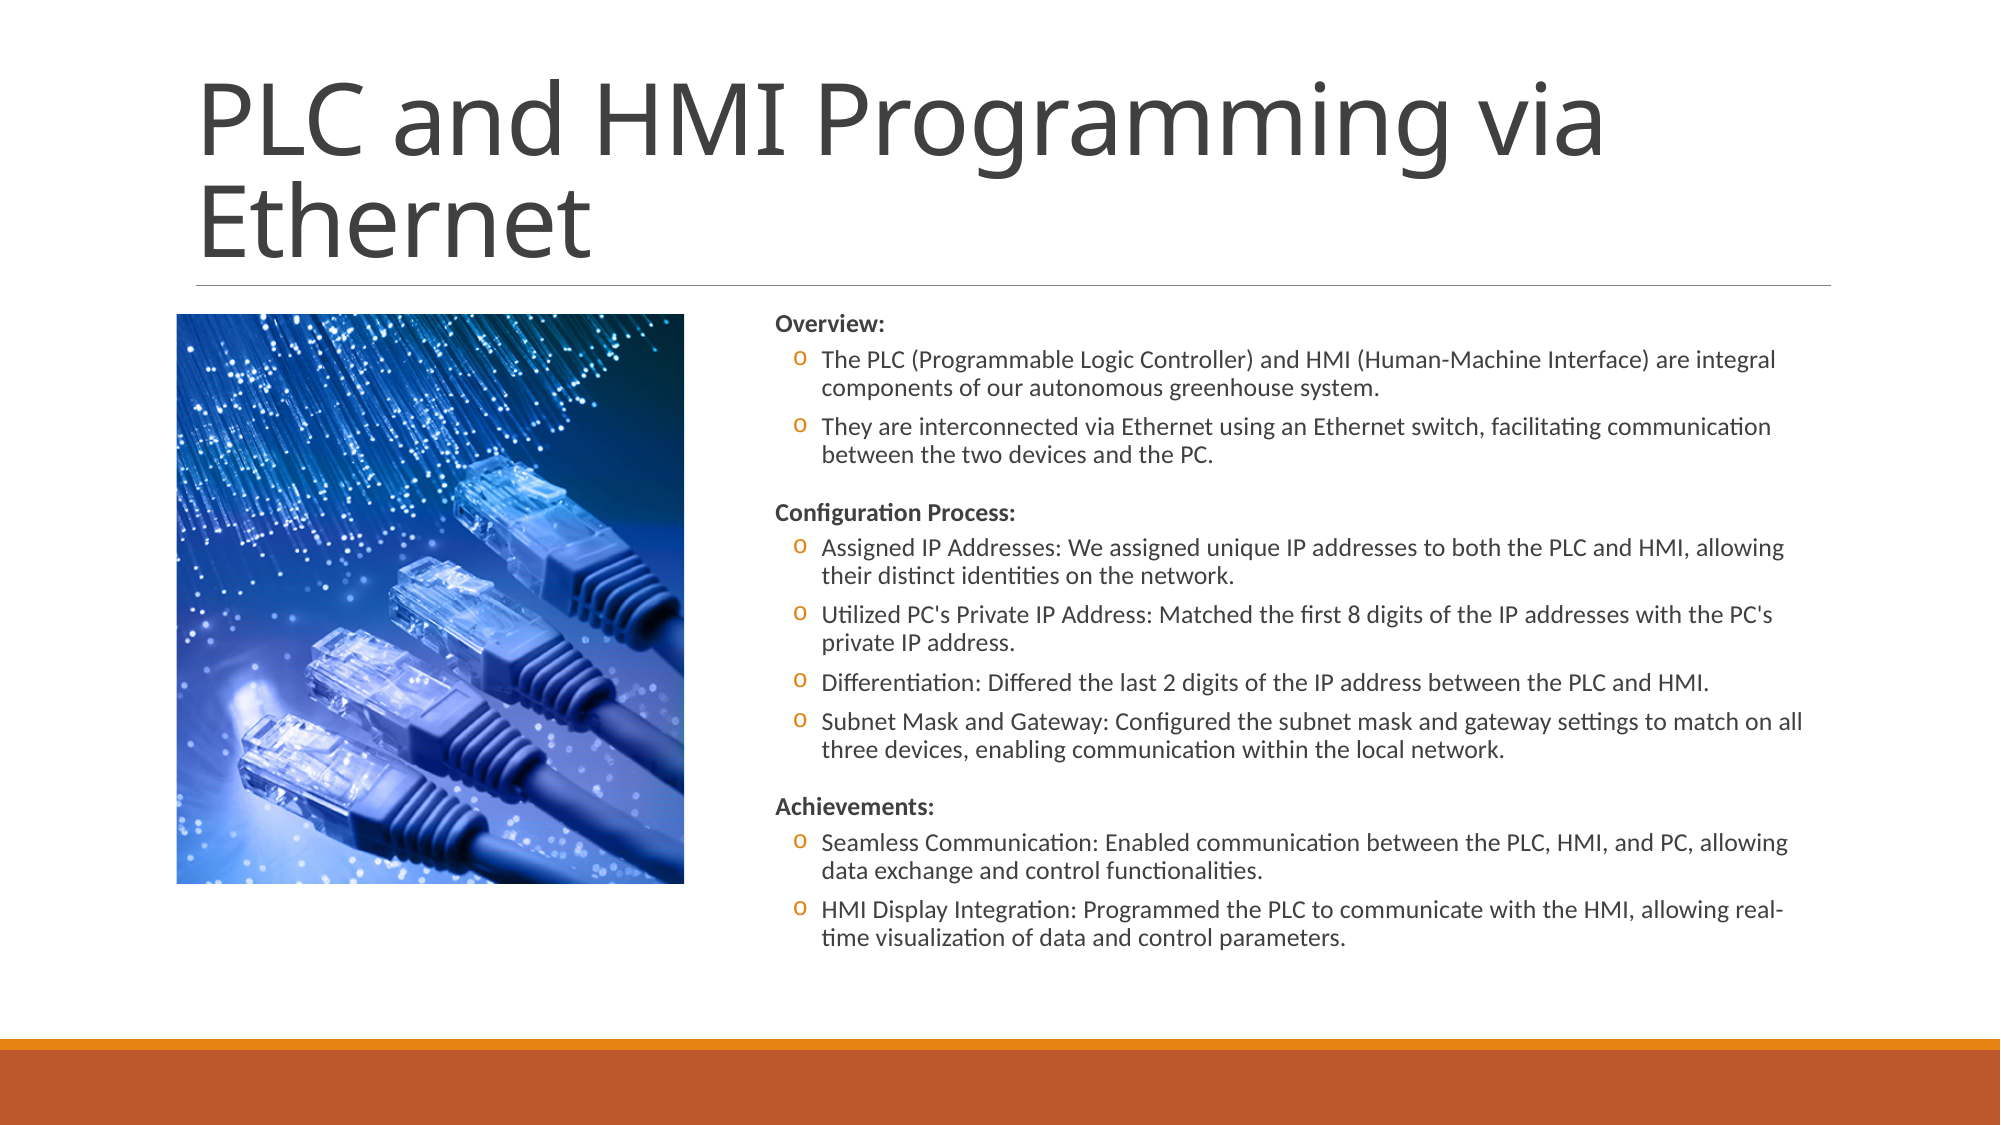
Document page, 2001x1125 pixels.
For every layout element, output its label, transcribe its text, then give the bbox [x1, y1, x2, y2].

title PLC and HMI Programming via Ethernet [180, 47, 1830, 285]
list Overview: The PLC (Programmable Logic Controller) and HMI (Human-Machine Interface) are integral components of our autonomous greenhouse system. They are interconnected via Ethernet using an Ethernet switch, facilitating communication between the two devices and the PC. Configuration Process: Assigned IP Addresses: We assigned unique IP addresses to both the PLC and HMI, allowing their distinct identities on the network. Utilized PC's Private IP Address: Matched the first 8 digits of the IP addresses with the PC's private IP address. Differentiation: Differed the last 2 digits of the IP address between the PLC and HMI. Subnet Mask and Gateway: Configured the subnet mask and gateway settings to match on all three devices, enabling communication within the local network. Achievements: Seamless Communication: Enabled communication between the PLC, HMI, and PC, allowing data exchange and control functionalities. HMI Display Integration: Programmed the PLC to communicate with the HMI, allowing real-time visualization of data and control parameters. [761, 302, 1830, 963]
picture [526, 313, 534, 319]
picture [677, 382, 685, 403]
picture [485, 313, 491, 320]
picture [537, 337, 547, 348]
picture [176, 313, 685, 885]
picture [604, 351, 621, 362]
picture [642, 364, 649, 371]
picture [611, 333, 617, 340]
